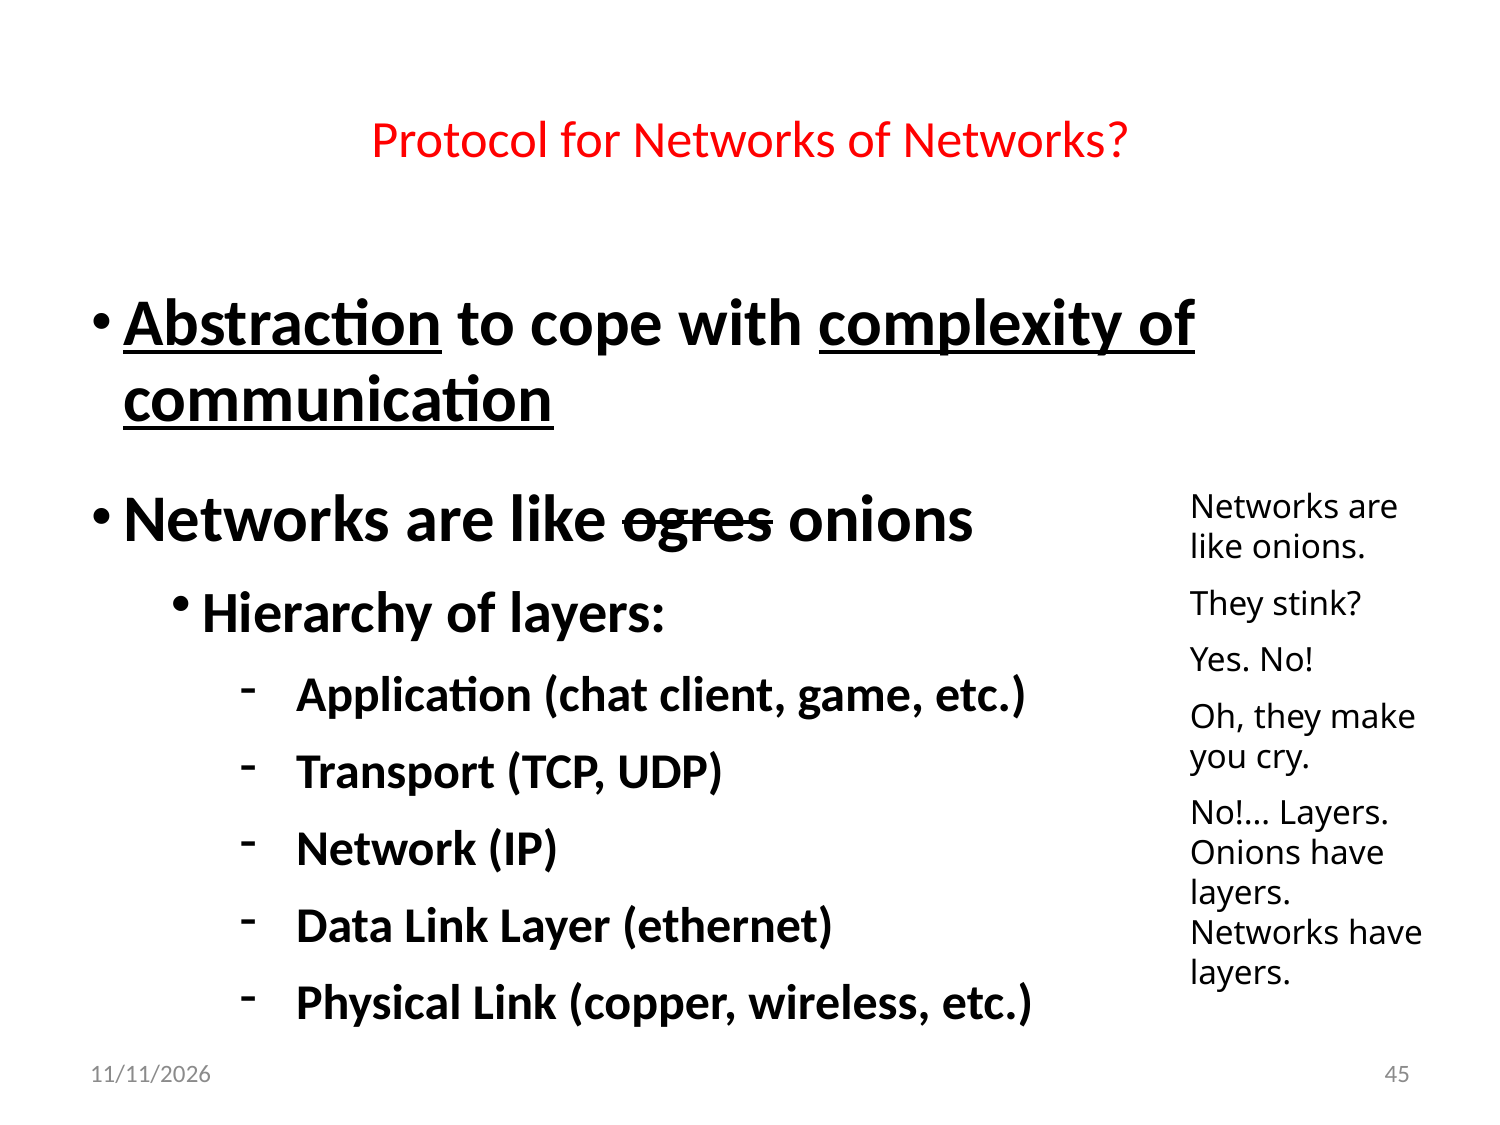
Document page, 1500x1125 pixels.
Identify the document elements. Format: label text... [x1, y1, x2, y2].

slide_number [75, 1042, 425, 1103]
text_box Networks are like onions. They stink? Yes. No! Oh, they make you cry. No!… Layers. Onions have layers. Networks have layers. [1175, 477, 1450, 999]
title Protocol for Networks of Networks? [57, 97, 1445, 176]
slide_number 45 [1074, 1042, 1425, 1103]
text_box Abstraction to cope with complexity of communication Networks are like ogres onions Hierarchy of layers: Application (chat client, game, etc.) Transport (TCP, UDP) Network (IP) Data Link Layer (ethernet) Physical Link (copper, wireless, etc.) [75, 277, 1435, 1091]
